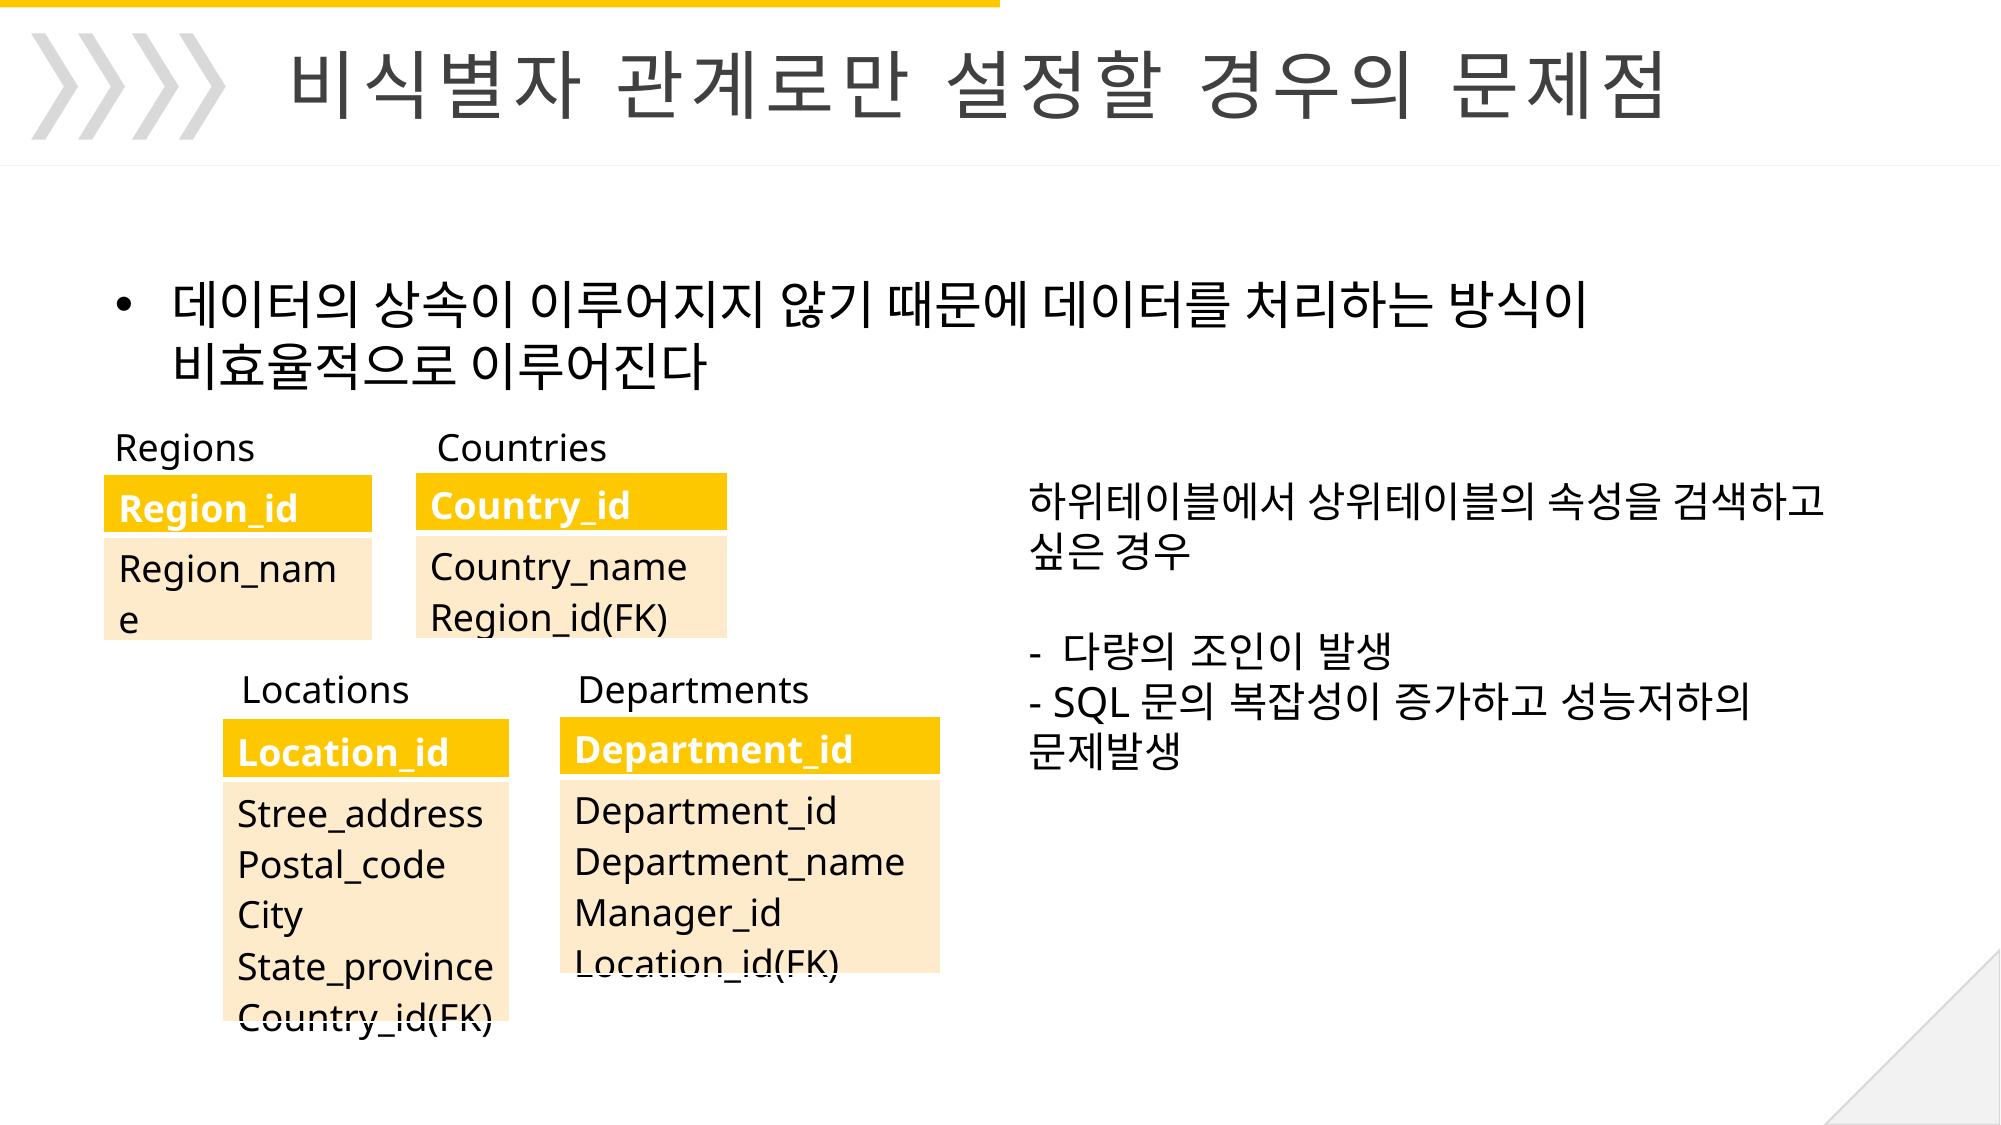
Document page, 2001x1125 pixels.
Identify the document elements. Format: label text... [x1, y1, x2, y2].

text_box 하위테이블에서 상위테이블의 속성을 검색하고 싶은 경우 - 다량의 조인이 발생 - SQL문의 복잡성이 증가하고 성능저하의 문제발생 [1014, 467, 1886, 834]
text_box 데이터의 상속이 이루어지지 않기 때문에 데이터를 처리하는 방식이 비효율적으로 이루어진다 [99, 264, 1901, 1008]
text_box Regions [99, 415, 278, 477]
text_box Locations [226, 658, 430, 719]
table_cell Country_name Region_id(FK) [416, 536, 727, 638]
table_header Department_id [560, 717, 940, 774]
table_cell Department_id Department_name Manager_id Location_id(FK) [560, 780, 940, 973]
table_header Region_id [104, 475, 372, 532]
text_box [31, 33, 125, 140]
table_cell Stree_address Postal_code City State_province Country_id(FK) [223, 782, 509, 1021]
text_box Departments [562, 658, 881, 719]
text_box [0, 0, 1001, 8]
table_header Location_id [223, 719, 509, 777]
text_box Countries [421, 415, 626, 477]
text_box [131, 33, 226, 140]
table_cell Region_name [104, 538, 372, 640]
table_header Country_id [416, 473, 727, 530]
text_box 비식별자 관계로만 설정할 경우의 문제점 [272, 31, 1822, 137]
